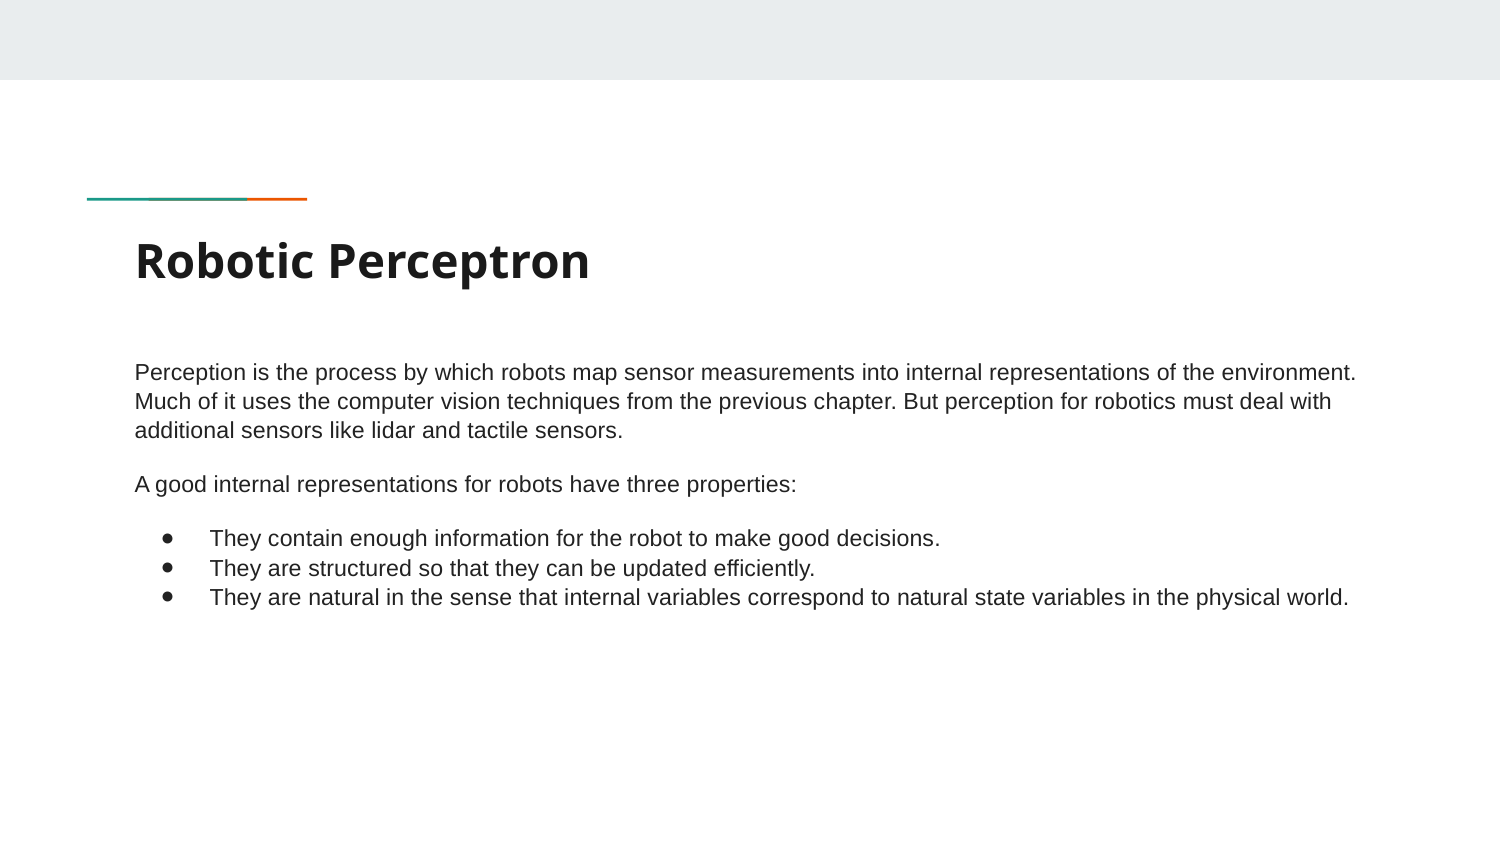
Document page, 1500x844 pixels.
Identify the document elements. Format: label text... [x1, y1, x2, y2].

list Perception is the process by which robots map sensor measurements into internal representations of the environment. Much of it uses the computer vision techniques from the previous chapter. But perception for robotics must deal with additional sensors like lidar and tactile sensors. A good internal representations for robots have three properties: They contain enough information for the robot to make good decisions. They are structured so that they can be updated efficiently. They are natural in the sense that internal variables correspond to natural state variables in the physical world. [119, 341, 1381, 712]
title Robotic Perceptron [119, 216, 1381, 305]
